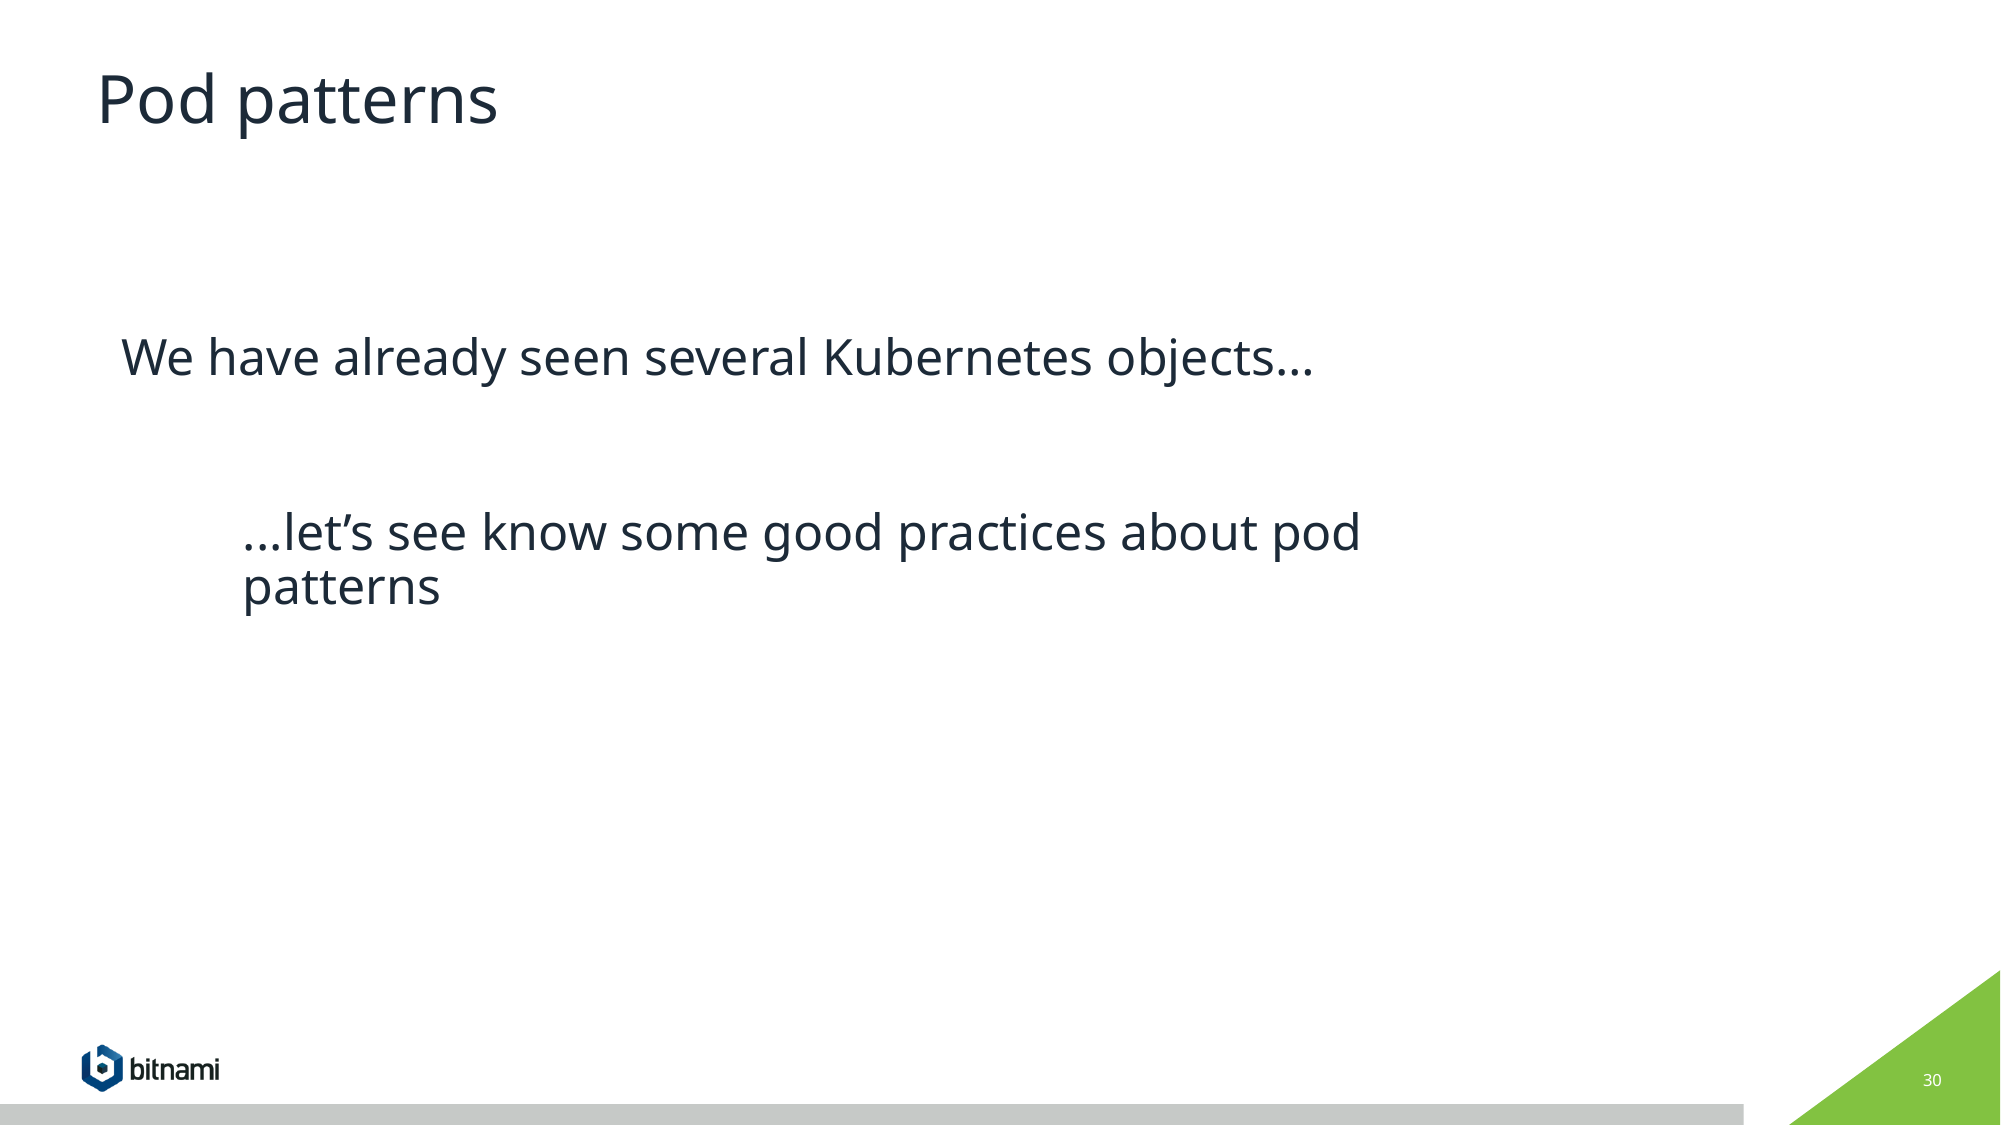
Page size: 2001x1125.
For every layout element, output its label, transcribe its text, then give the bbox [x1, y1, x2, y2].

list ...let’s see know some good practices about pod patterns [228, 492, 1583, 583]
text_box [0, 1104, 1744, 1125]
list We have already seen several Kubernetes objects… [106, 317, 1937, 467]
title Pod patterns [81, 52, 1912, 153]
slide_number ‹#› [1902, 1051, 1958, 1111]
picture [75, 1040, 225, 1096]
